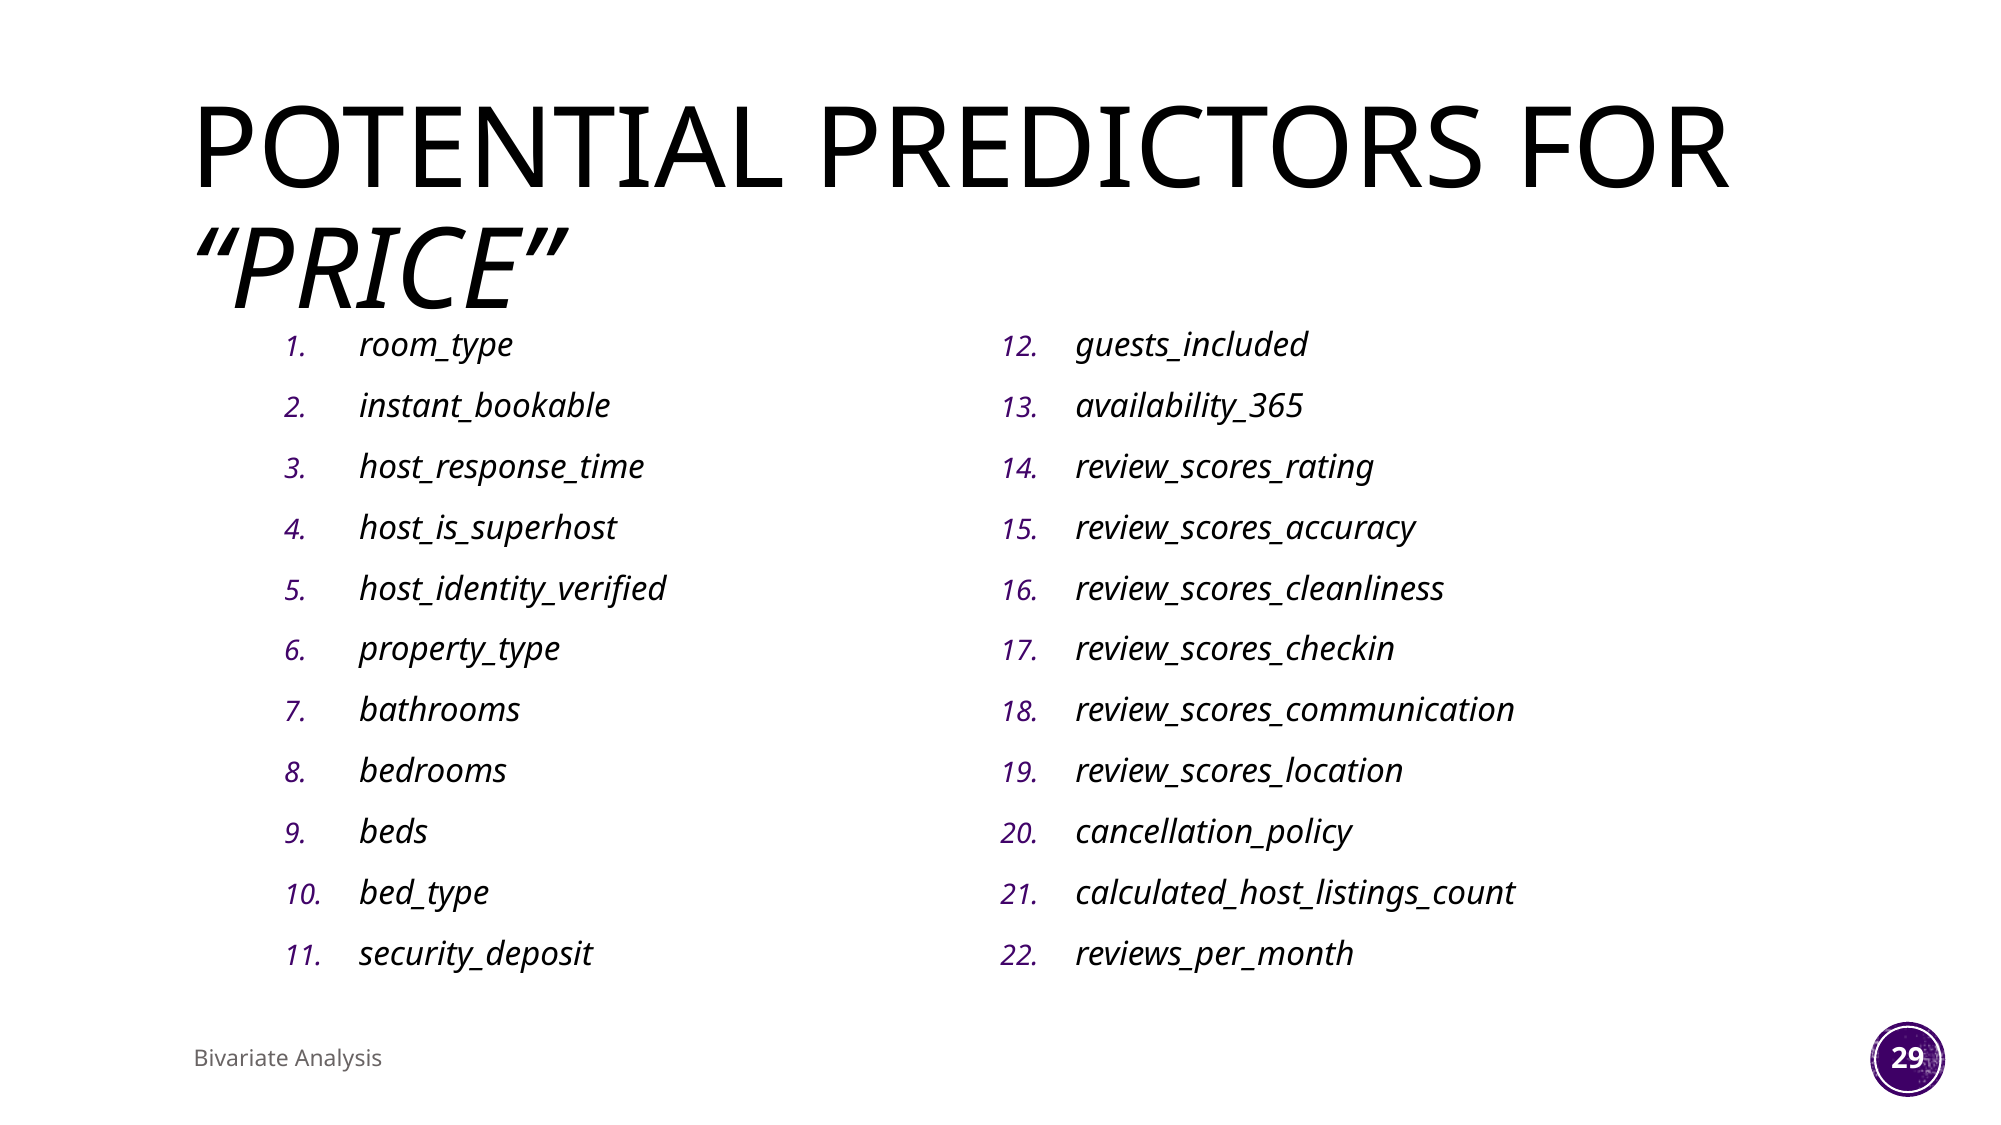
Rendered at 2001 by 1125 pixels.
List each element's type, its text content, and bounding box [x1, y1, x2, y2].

title Potential Predictors for “price” [175, 79, 1826, 344]
footer Bivariate Analysis [178, 1028, 1217, 1089]
slide_number 29 [1855, 1028, 1961, 1089]
list room_type instant_bookable host_response_time host_is_superhost host_identity_verified property_type bathrooms bedrooms beds bed_type security_deposit guests_included availability_365 review_scores_rating review_scores_accuracy review_scores_cleanliness review_scores_checkin review_scores_communication review_scores_location cancellation_policy calculated_host_listings_count reviews_per_month [269, 320, 1732, 1046]
